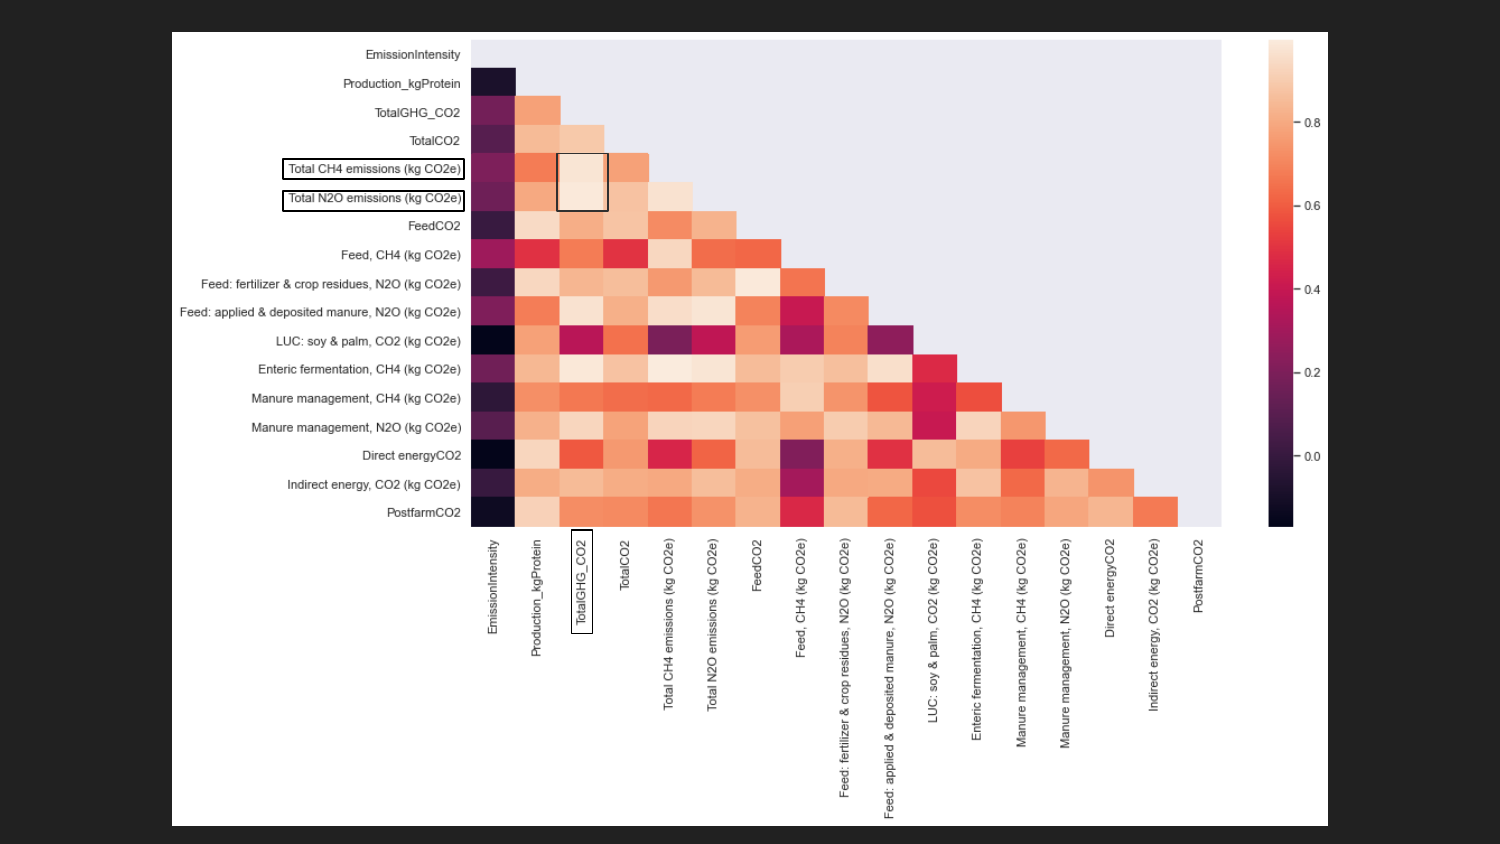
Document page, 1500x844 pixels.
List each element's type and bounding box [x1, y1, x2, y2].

picture [171, 32, 1328, 827]
